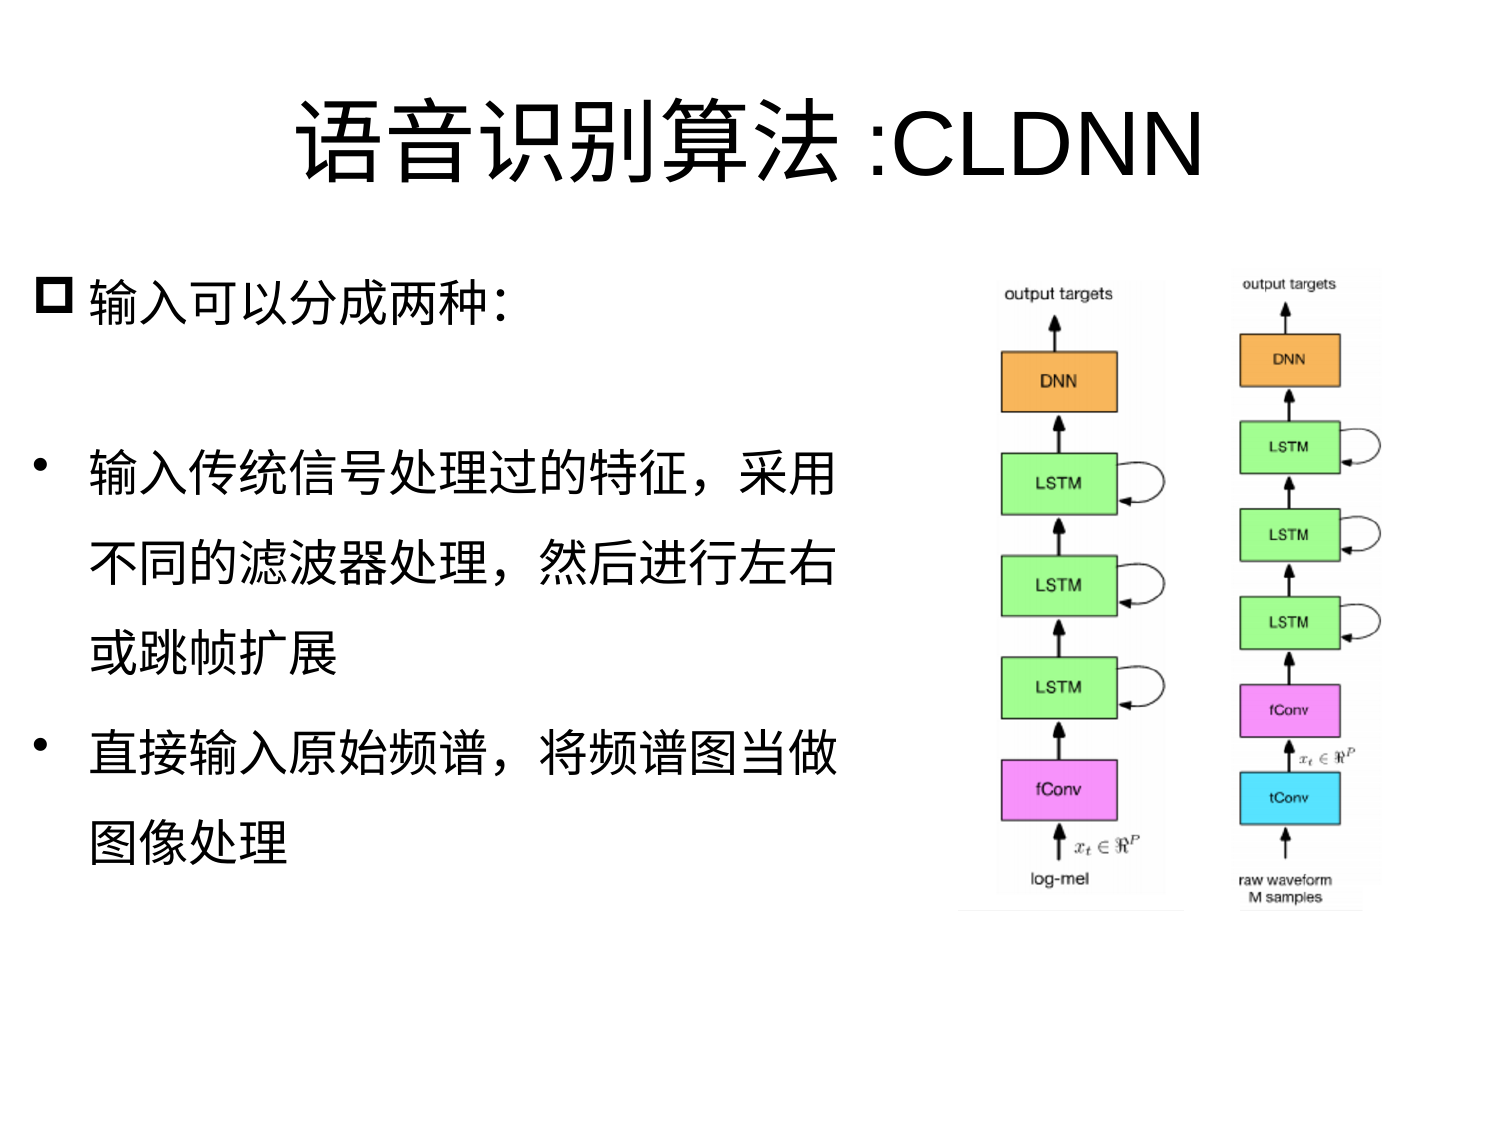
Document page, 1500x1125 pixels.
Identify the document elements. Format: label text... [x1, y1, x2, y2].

text_box 输入可以分成两种： 输入传统信号处理过的特征，采用不同的滤波器处理，然后进行左右或跳帧扩展 直接输入原始频谱，将频谱图当做图像处理 [17, 263, 869, 879]
picture [957, 261, 1420, 912]
title 语音识别算法:CLDNN [75, 45, 1425, 233]
